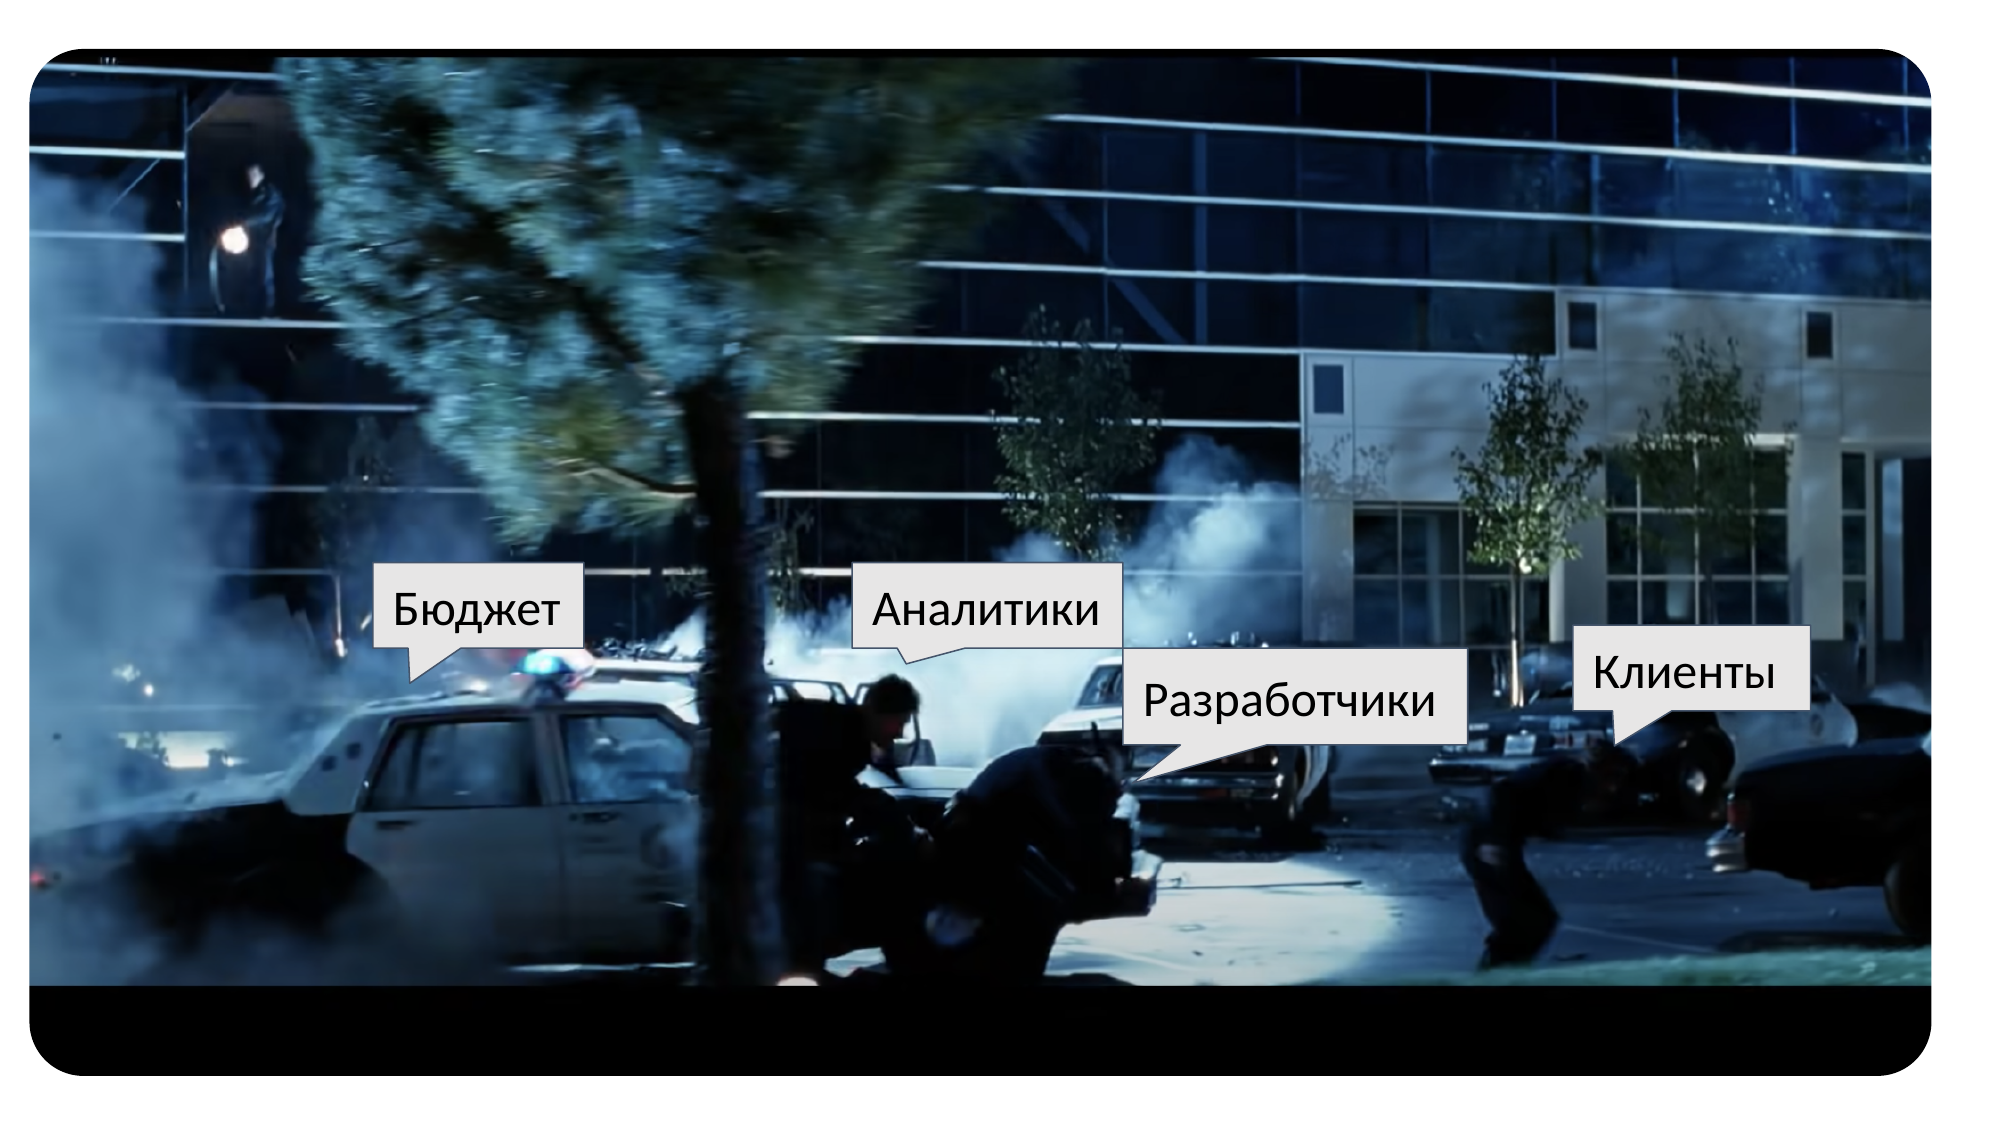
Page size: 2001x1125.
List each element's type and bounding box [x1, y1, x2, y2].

picture [29, 48, 1932, 1076]
